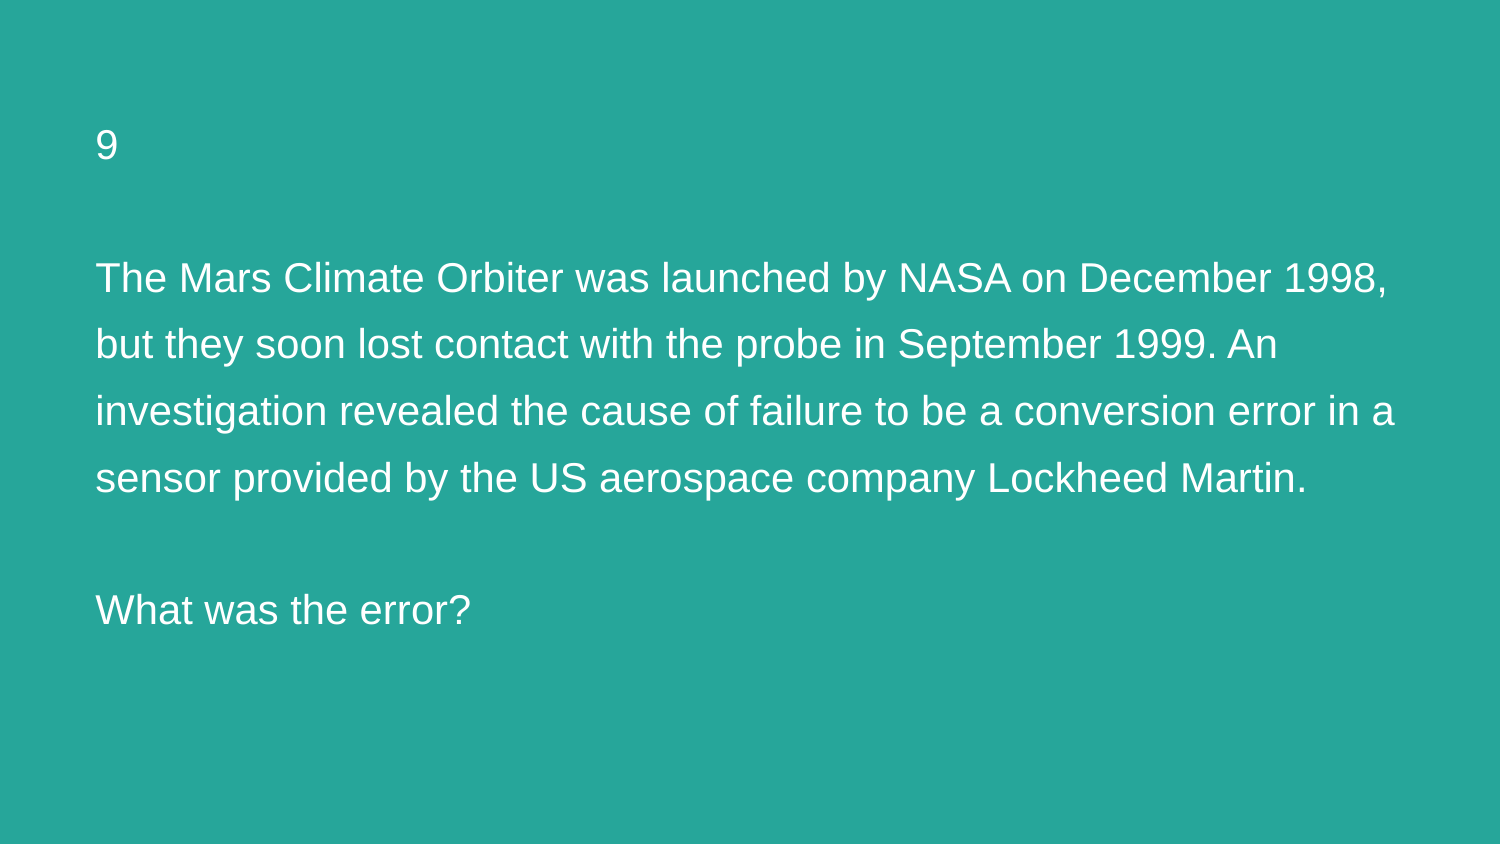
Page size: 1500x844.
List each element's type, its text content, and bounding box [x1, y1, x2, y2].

title 9 The Mars Climate Orbiter was launched by NASA on December 1998, but they soon lost contact with the probe in September 1999. An investigation revealed the cause of failure to be a conversion error in a sensor provided by the US aerospace company Lockheed Martin. What was the error? [80, 86, 1462, 758]
